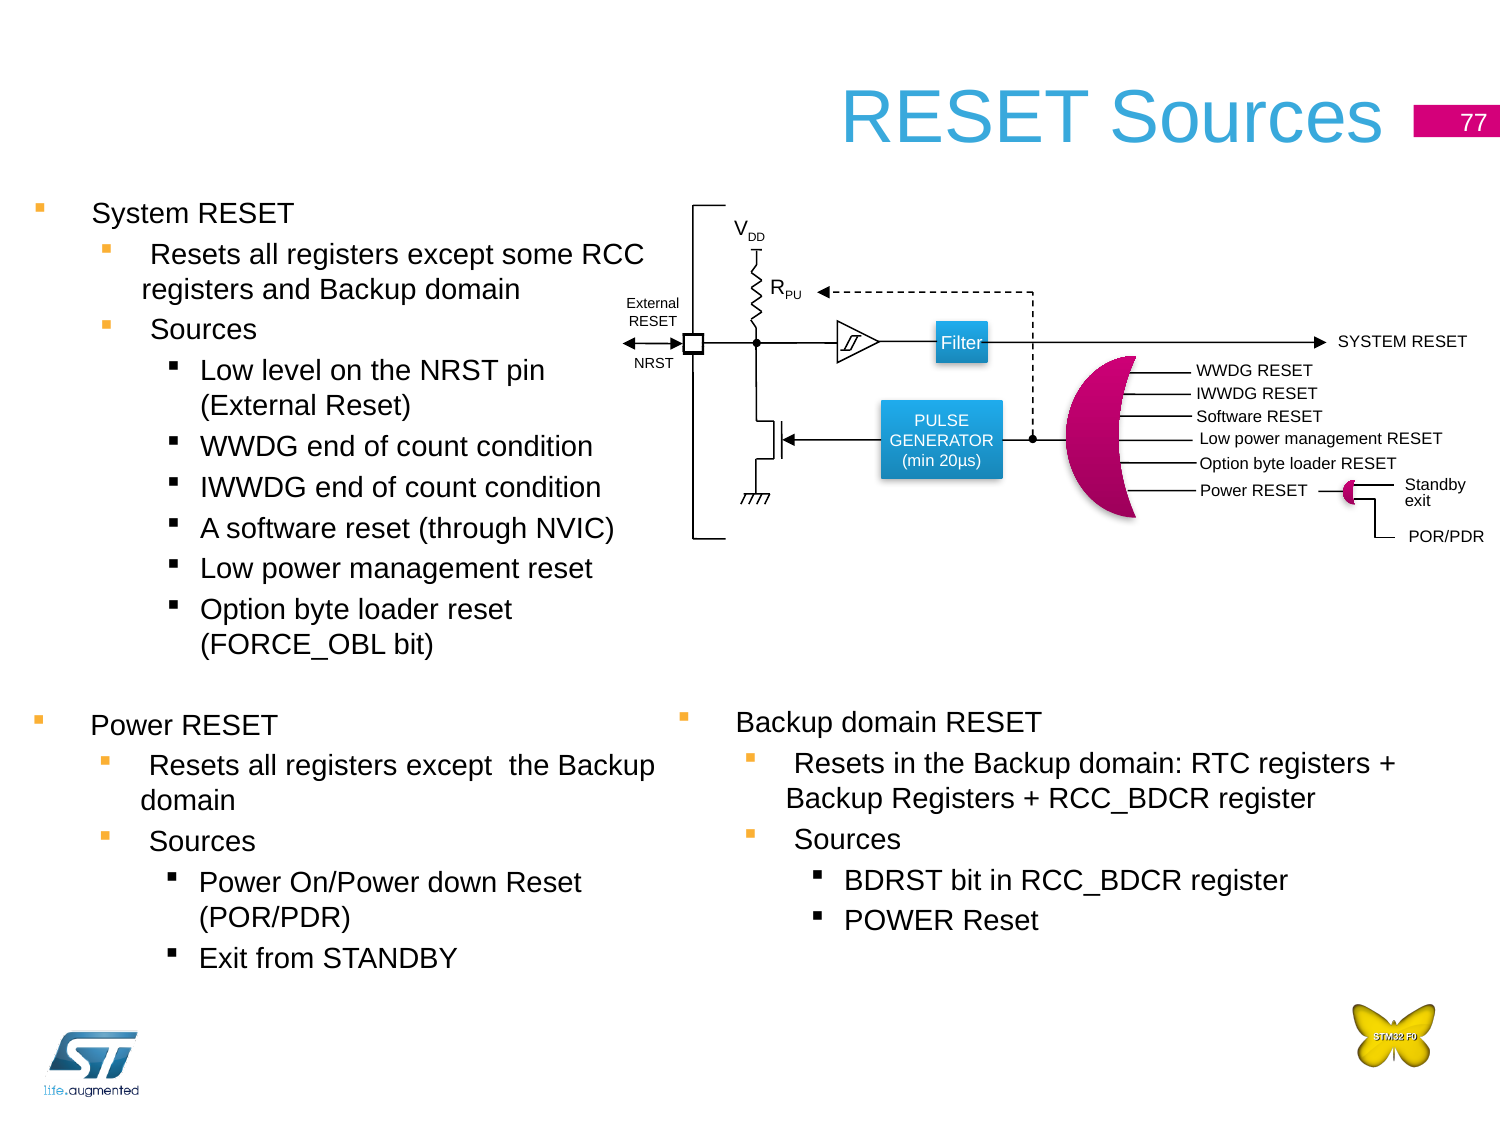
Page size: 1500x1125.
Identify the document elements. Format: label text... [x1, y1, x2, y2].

text_box System RESET Resets all registers except some RCC registers and Backup domain Sources Low level on the NRST pin (External Reset) WWDG end of count condition IWWDG end of count condition A software reset (through NVIC) Low power management reset Option byte loader reset (FORCE_OBL bit) [20, 187, 671, 613]
text_box [1034, 336, 1324, 349]
text_box Standby exit [1391, 477, 1469, 510]
text_box External RESET [605, 287, 687, 336]
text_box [692, 204, 726, 342]
text_box Low power management RESET [1186, 431, 1471, 448]
text_box [786, 433, 882, 447]
text_box Option byte loader RESET [1186, 456, 1467, 473]
text_box Power RESET Resets all registers except the Backup domain Sources Power On/Power down Reset (POR/PDR) Exit from STANDBY [18, 699, 664, 996]
text_box [817, 286, 833, 299]
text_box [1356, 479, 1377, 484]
text_box WWDG RESET [1182, 359, 1315, 380]
text_box Software RESET [1182, 405, 1398, 426]
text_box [750, 249, 763, 343]
text_box Backup domain RESET Resets in the Backup domain: RTC registers + Backup Registers + RCC_BDCR register Sources BDRST bit in RCC_BDCR register POWER Reset [664, 696, 1458, 1005]
title RESET Sources [74, 18, 1400, 207]
text_box [622, 337, 677, 350]
text_box PULSE GENERATOR (min 20µs) [881, 400, 1003, 479]
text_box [1354, 498, 1396, 538]
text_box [740, 420, 782, 505]
text_box Filter [936, 321, 988, 363]
picture [1350, 1003, 1436, 1070]
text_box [837, 320, 880, 363]
text_box NRST [620, 347, 675, 378]
text_box Power RESET [1186, 479, 1348, 500]
text_box RPU [770, 273, 803, 303]
slide_number 77 [1413, 104, 1500, 138]
text_box IWWDG RESET [1182, 383, 1377, 404]
text_box [1066, 355, 1137, 518]
text_box VDD [734, 215, 766, 244]
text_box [682, 333, 705, 355]
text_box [692, 351, 726, 540]
text_box [1028, 429, 1037, 444]
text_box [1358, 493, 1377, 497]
text_box POR/PDR [1395, 529, 1491, 546]
text_box [1342, 479, 1356, 504]
text_box SYSTEM RESET [1324, 331, 1500, 356]
picture [36, 1022, 147, 1103]
